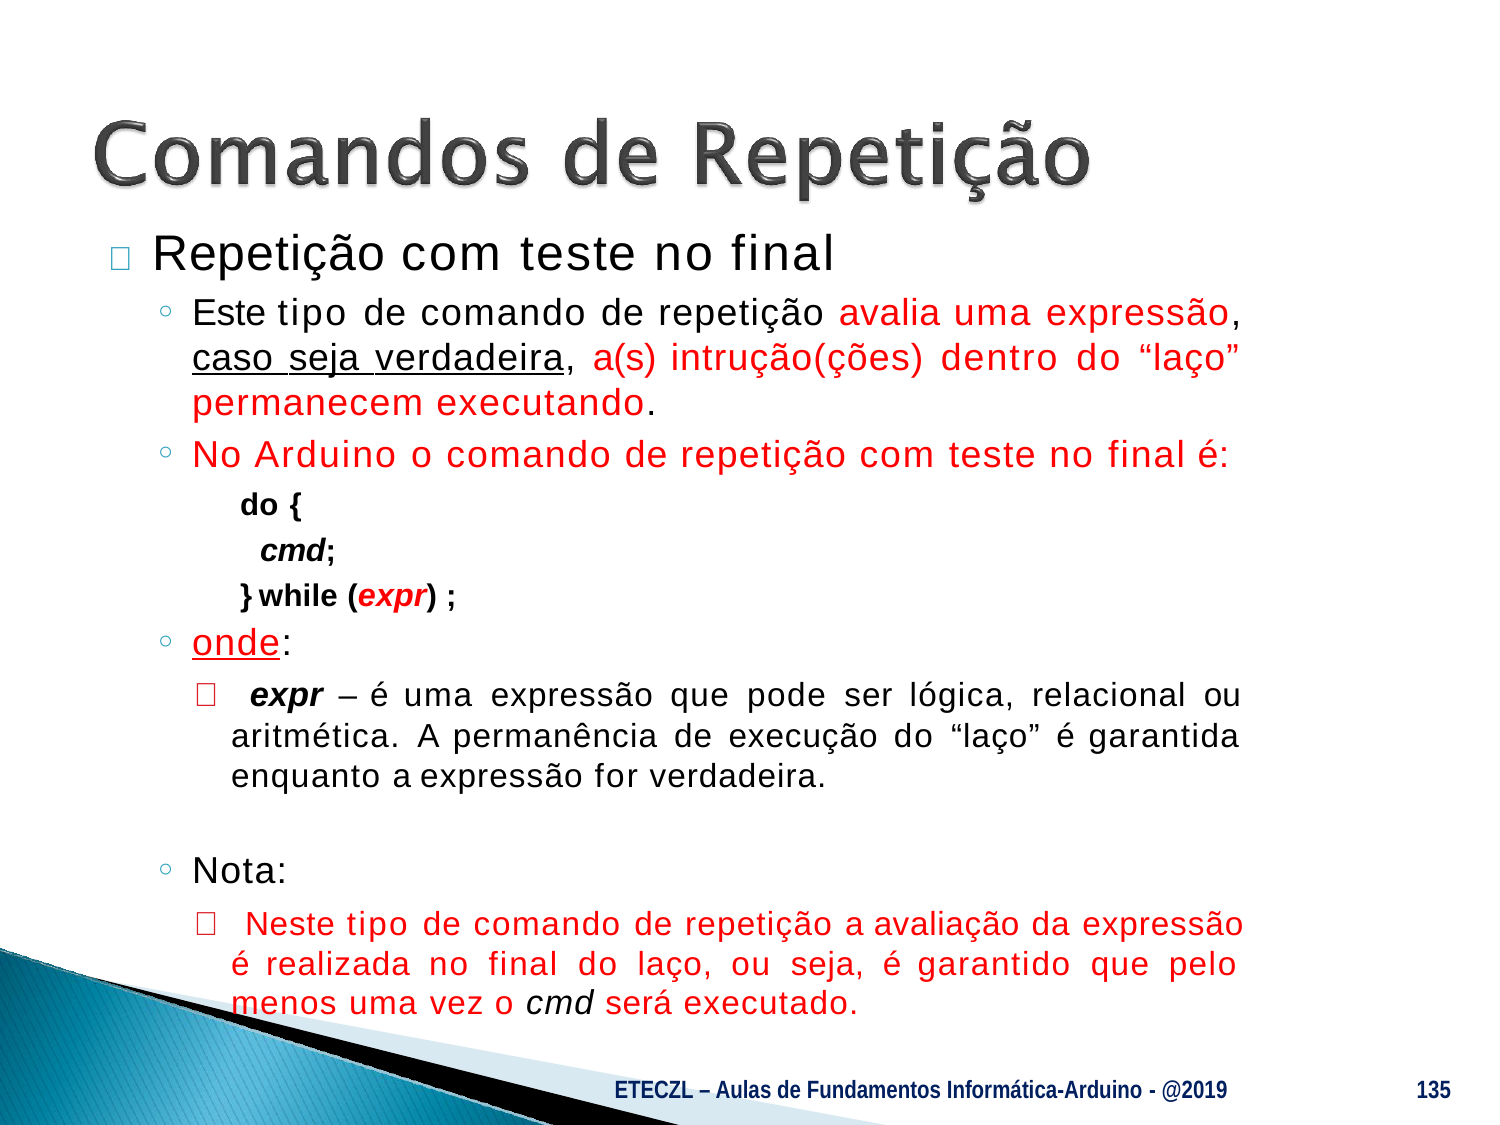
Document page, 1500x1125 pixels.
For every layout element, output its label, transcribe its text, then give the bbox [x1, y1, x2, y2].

text_box Este tipo de comando de repetição avalia uma expressão, caso seja verdadeira, a(s) intrução(ções) dentro do “laço” permanecem executando. No Arduino o comando de repetição com teste no final é: do { cmd; } while (expr) ; onde:  expr – é uma expressão que pode ser lógica, relacional ou aritmética. A permanência de execução do “laço” é garantida enquanto a expressão for verdadeira. [152, 286, 1257, 794]
slide_number 135 [1412, 1072, 1468, 1125]
text_box [35, 83, 1174, 271]
footer ETECZL – Aulas de Fundamentos Informática-Arduino - @2019 [612, 1072, 1364, 1125]
text_box Nota:  Neste tipo de comando de repetição a avaliação da expressão é realizada no final do laço, ou seja, é garantido que pelo menos uma vez o cmd será executado. [152, 834, 1257, 1022]
title  Repetição com teste no final [105, 271, 841, 409]
picture [0, 948, 558, 1125]
